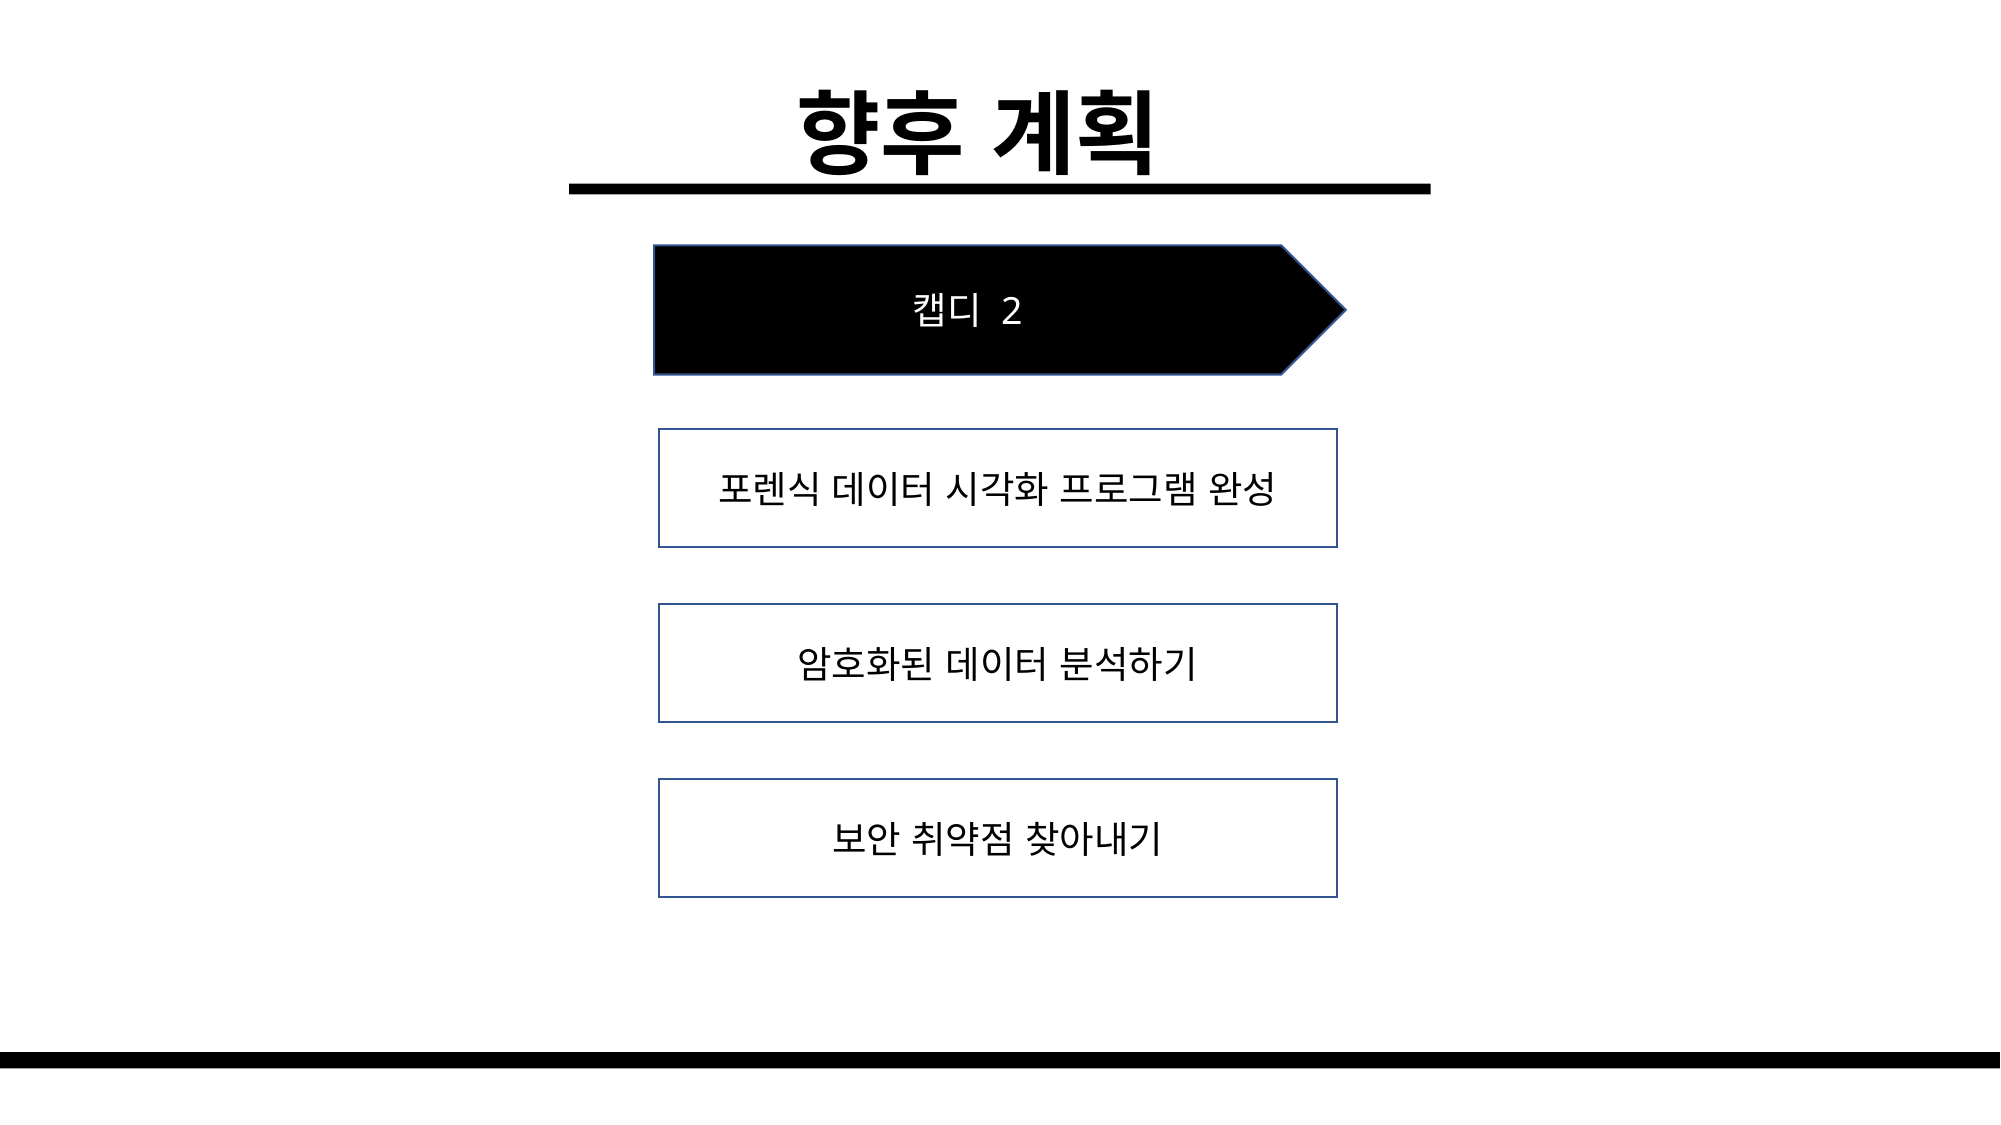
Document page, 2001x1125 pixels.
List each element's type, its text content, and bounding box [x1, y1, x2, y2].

text_box [568, 183, 1432, 195]
text_box 포렌식 데이터 시각화 프로그램 완성 [658, 428, 1338, 548]
text_box 보안 취약점 찾아내기 [658, 778, 1338, 898]
text_box [0, 1051, 2000, 1069]
text_box 향후 계획 [781, 68, 1175, 193]
text_box 암호화된 데이터 분석하기 [658, 603, 1338, 723]
text_box 캡디 2 [653, 244, 1348, 376]
